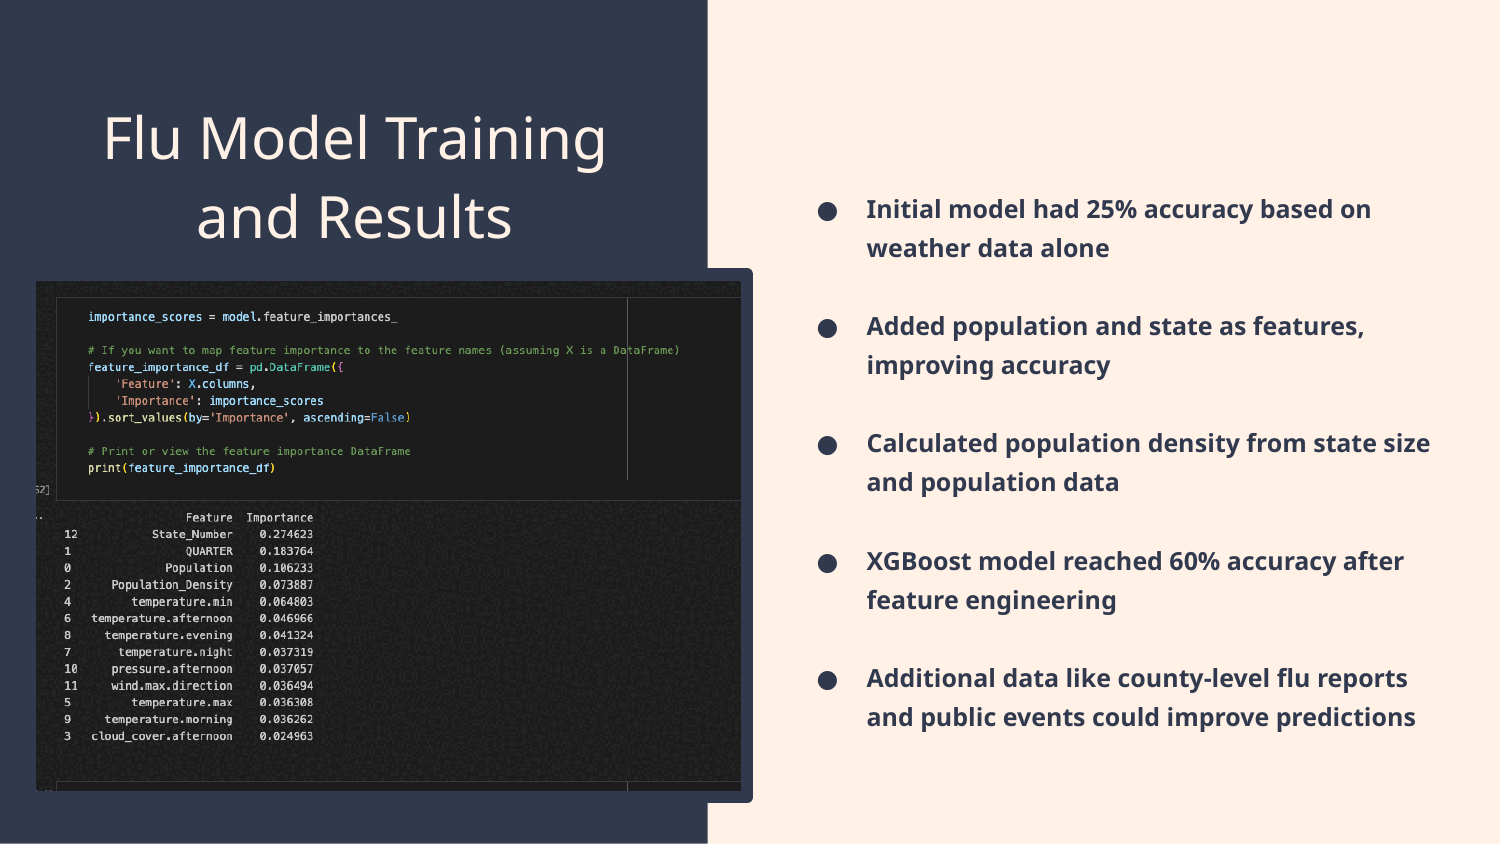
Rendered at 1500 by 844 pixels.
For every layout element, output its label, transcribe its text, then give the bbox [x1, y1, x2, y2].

title Flu Model Training and Results [51, 82, 660, 268]
picture [35, 280, 742, 791]
list Initial model had 25% accuracy based on weather data alone Added population and state as features, improving accuracy Calculated population density from state size and population data XGBoost model reached 60% accuracy after feature engineering Additional data like county-level flu reports and public events could improve predictions [776, 171, 1461, 844]
